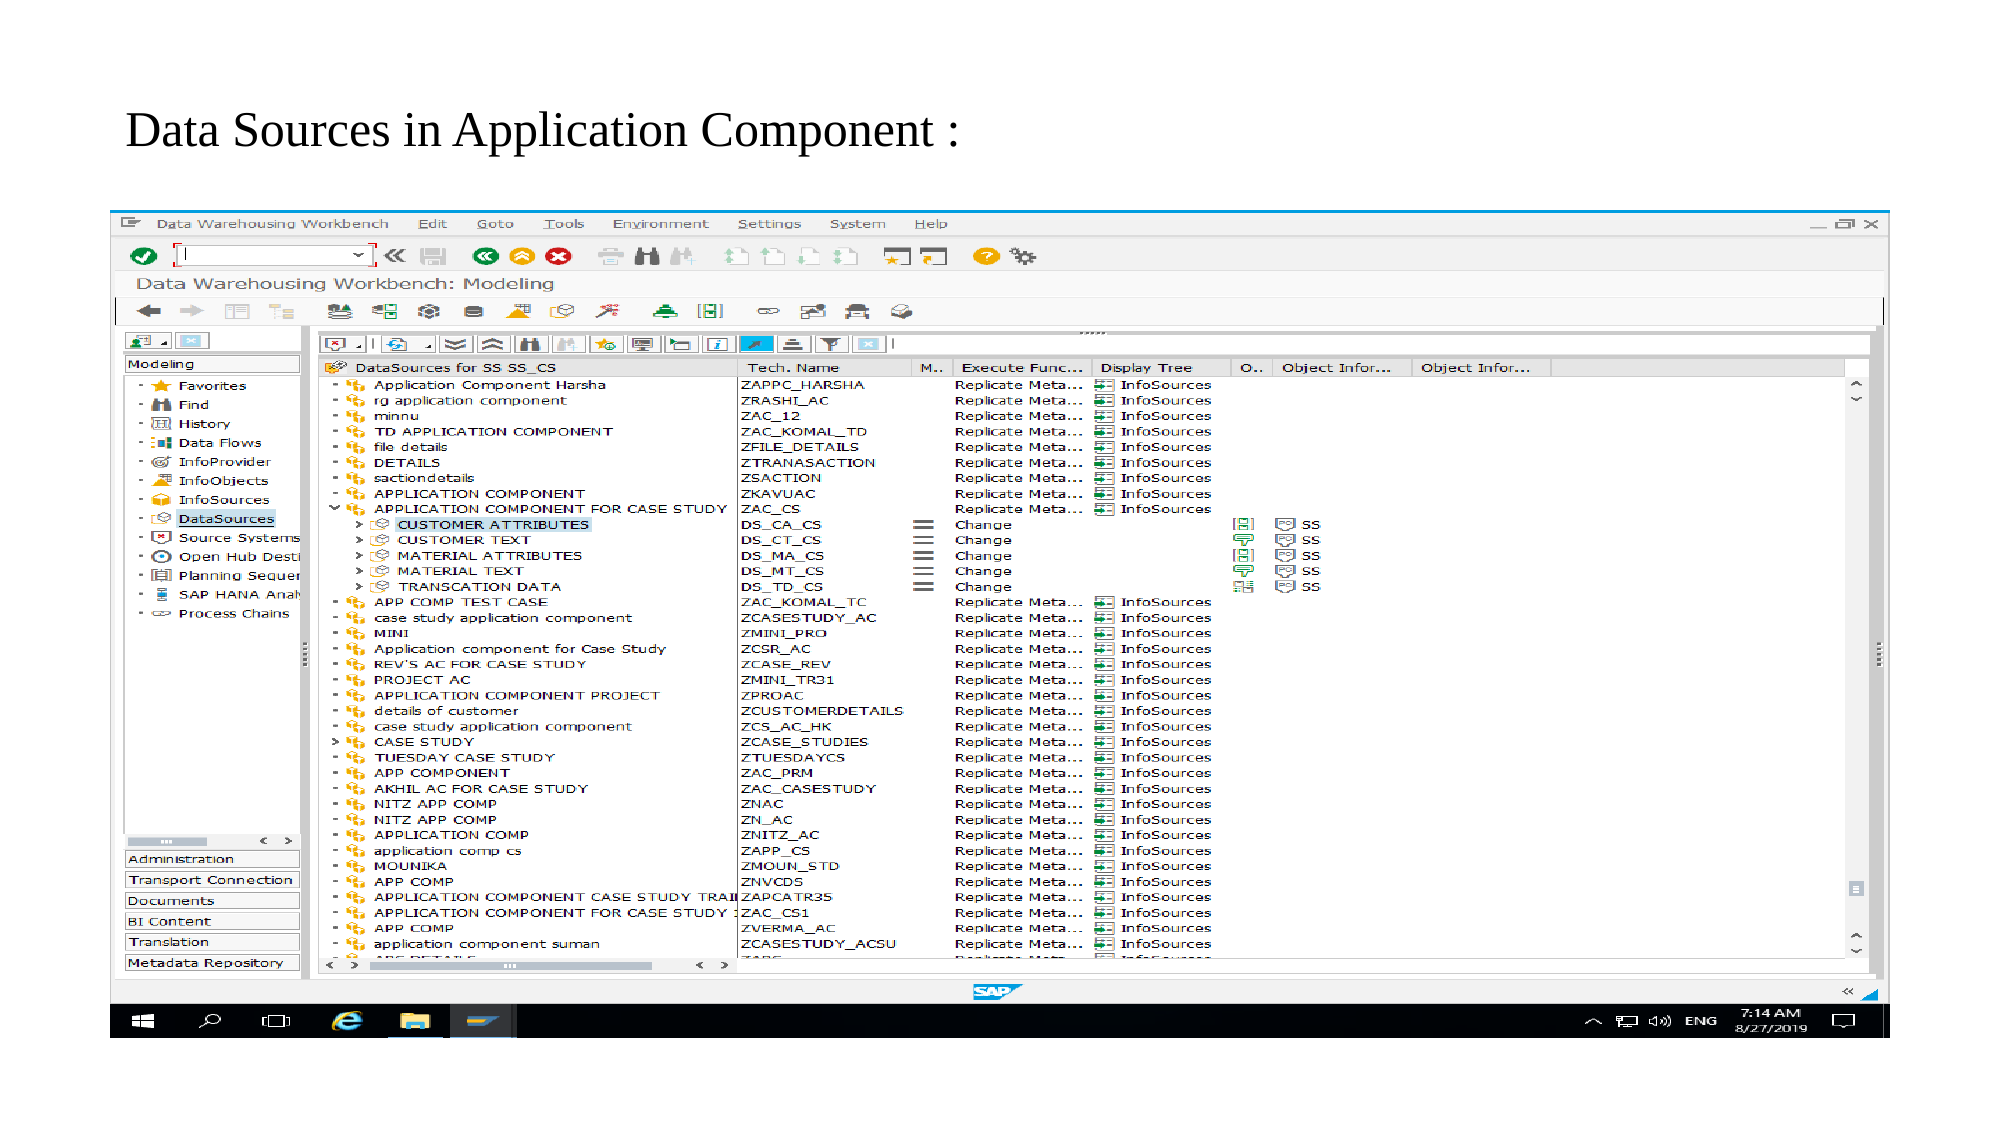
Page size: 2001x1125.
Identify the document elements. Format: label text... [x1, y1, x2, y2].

picture [110, 214, 1890, 1038]
text_box Data Sources in Application Component : [110, 89, 1870, 164]
